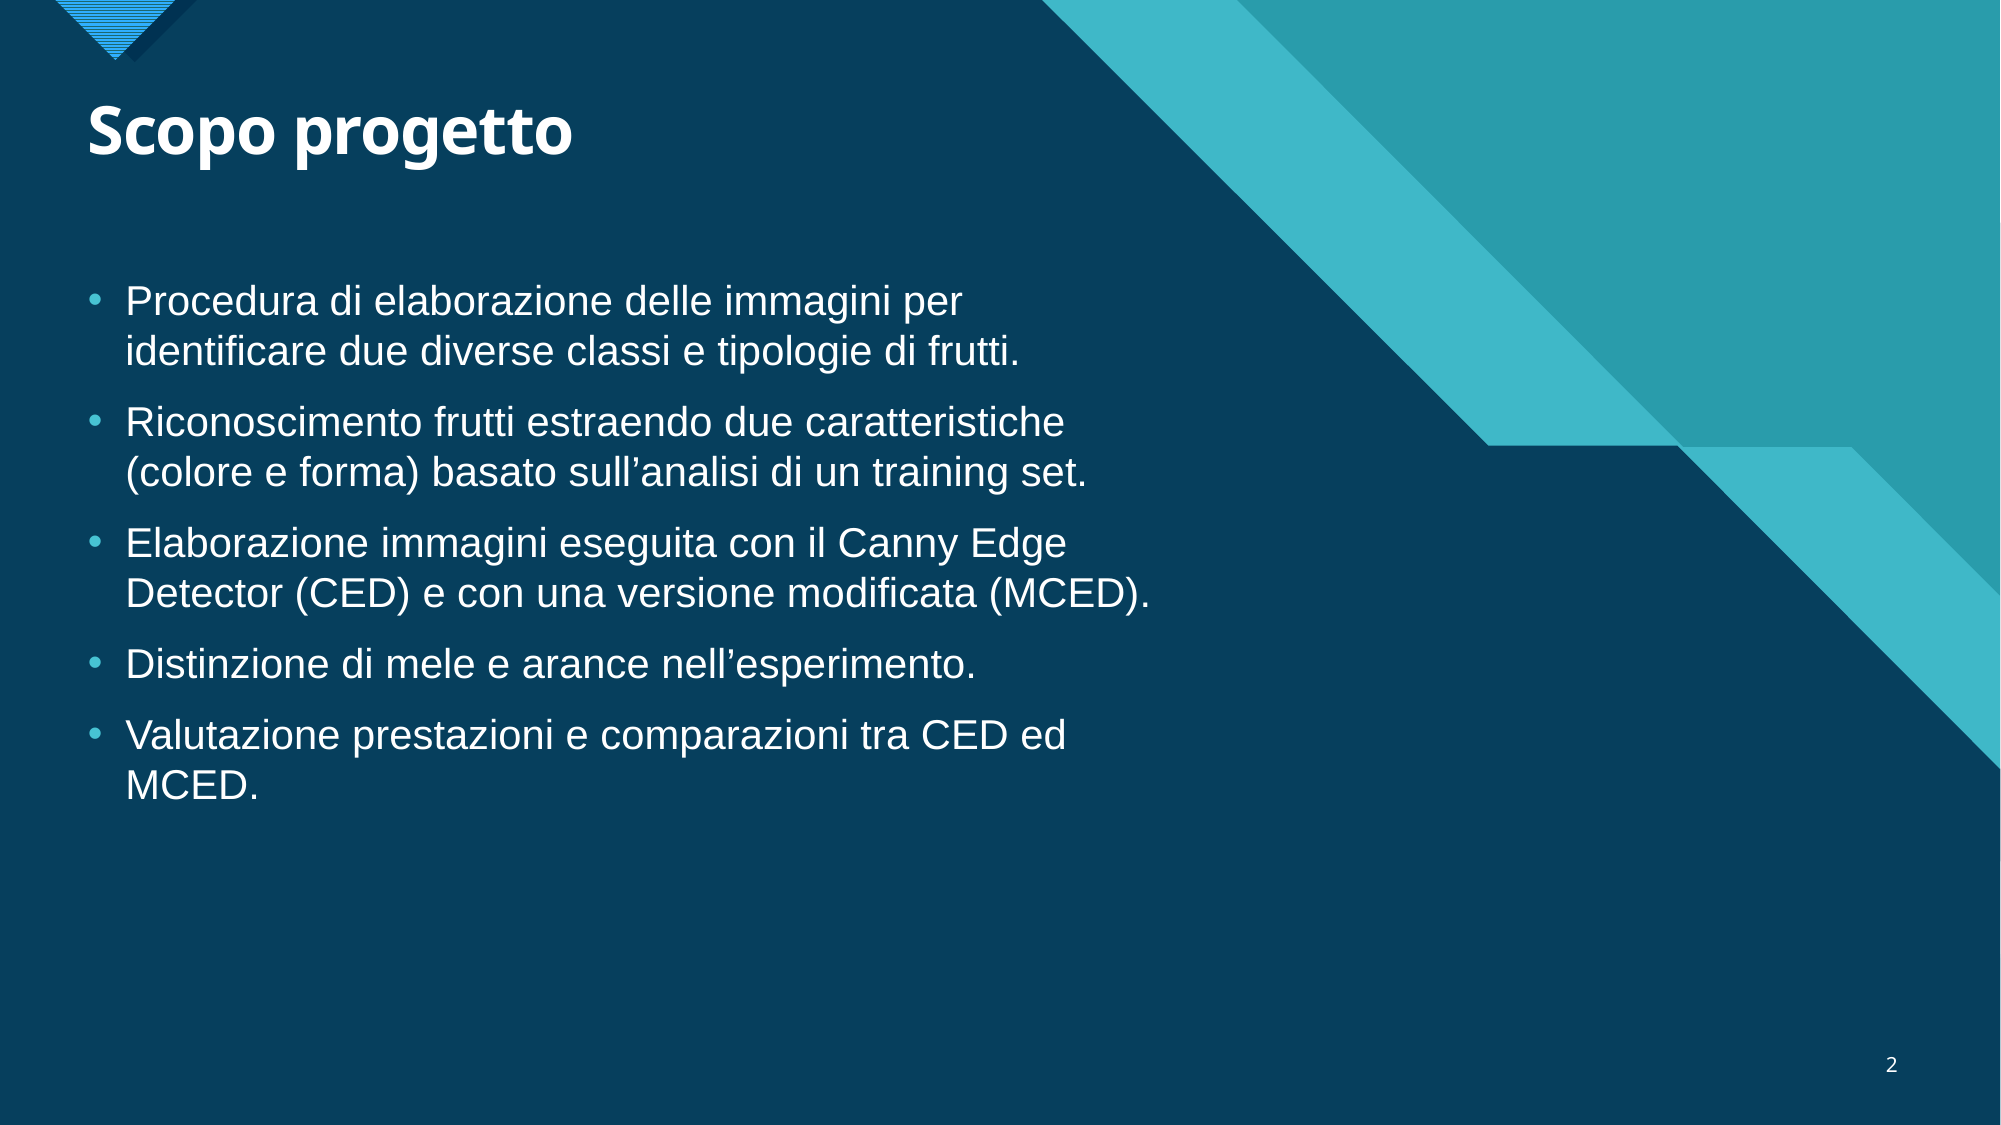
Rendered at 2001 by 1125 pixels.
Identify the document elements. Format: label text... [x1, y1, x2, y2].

list Procedura di elaborazione delle immagini per identificare due diverse classi e tipologie di frutti. Riconoscimento frutti estraendo due caratteristiche (colore e forma) basato sull’analisi di un training set. Elaborazione immagini eseguita con il Canny Edge Detector (CED) e con una versione modificata (MCED). Distinzione di mele e arance nell’esperimento. Valutazione prestazioni e comparazioni tra CED ed MCED. [72, 266, 1175, 939]
title Scopo progetto [72, 89, 1913, 177]
slide_number 2 [1845, 1035, 1913, 1096]
